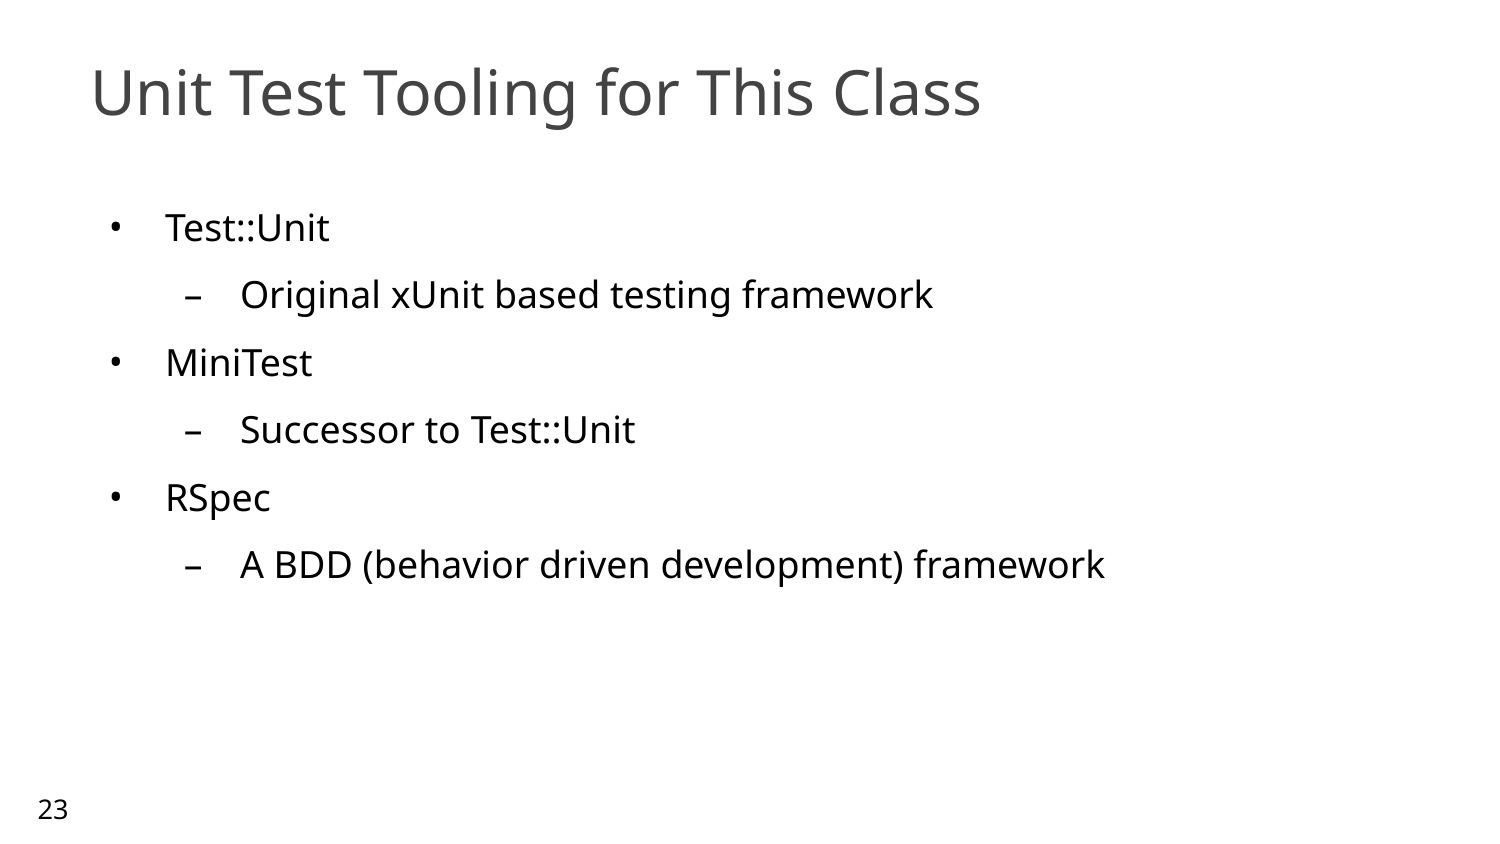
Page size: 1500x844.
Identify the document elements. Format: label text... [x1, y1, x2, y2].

slide_number 23 [22, 795, 113, 825]
list Test::Unit Original xUnit based testing framework MiniTest Successor to Test::Unit RSpec A BDD (behavior driven development) framework [75, 166, 1343, 692]
title Unit Test Tooling for This Class [75, 33, 1425, 148]
